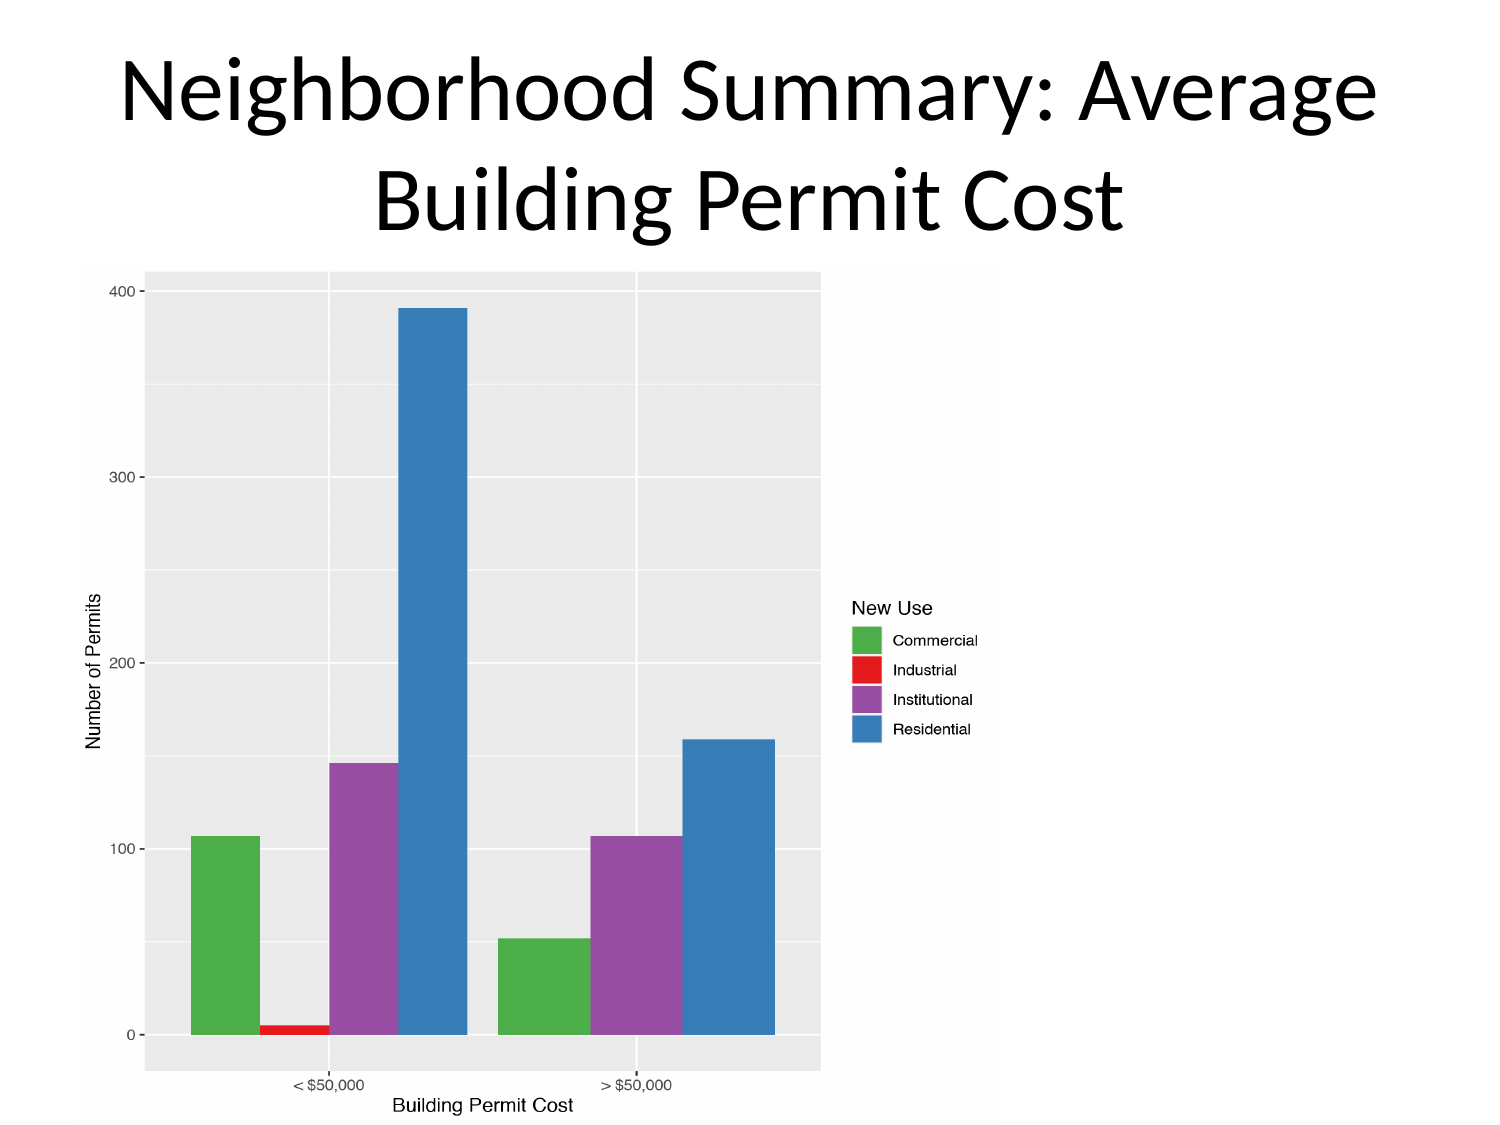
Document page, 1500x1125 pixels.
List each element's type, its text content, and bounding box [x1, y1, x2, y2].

title Neighborhood Summary: Average Building Permit Cost [75, 45, 1425, 233]
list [74, 262, 998, 1125]
